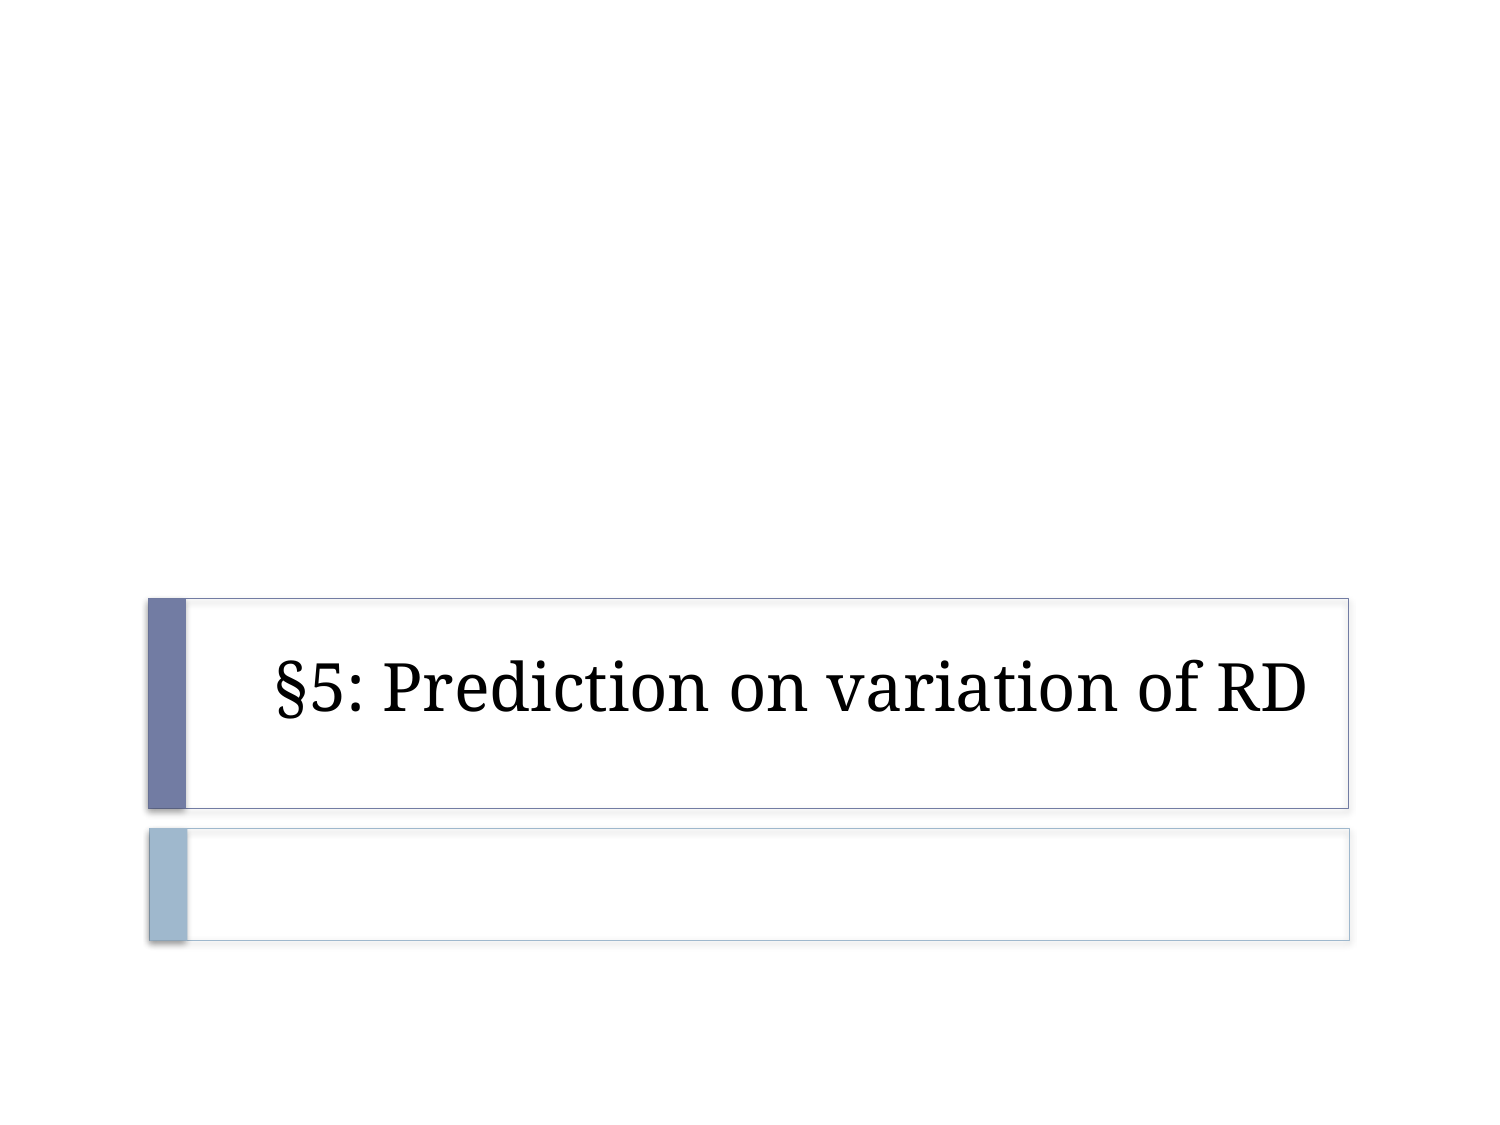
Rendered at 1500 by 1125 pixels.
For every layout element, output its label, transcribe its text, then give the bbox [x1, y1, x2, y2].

title §5: Prediction on variation of RD [200, 637, 1325, 800]
